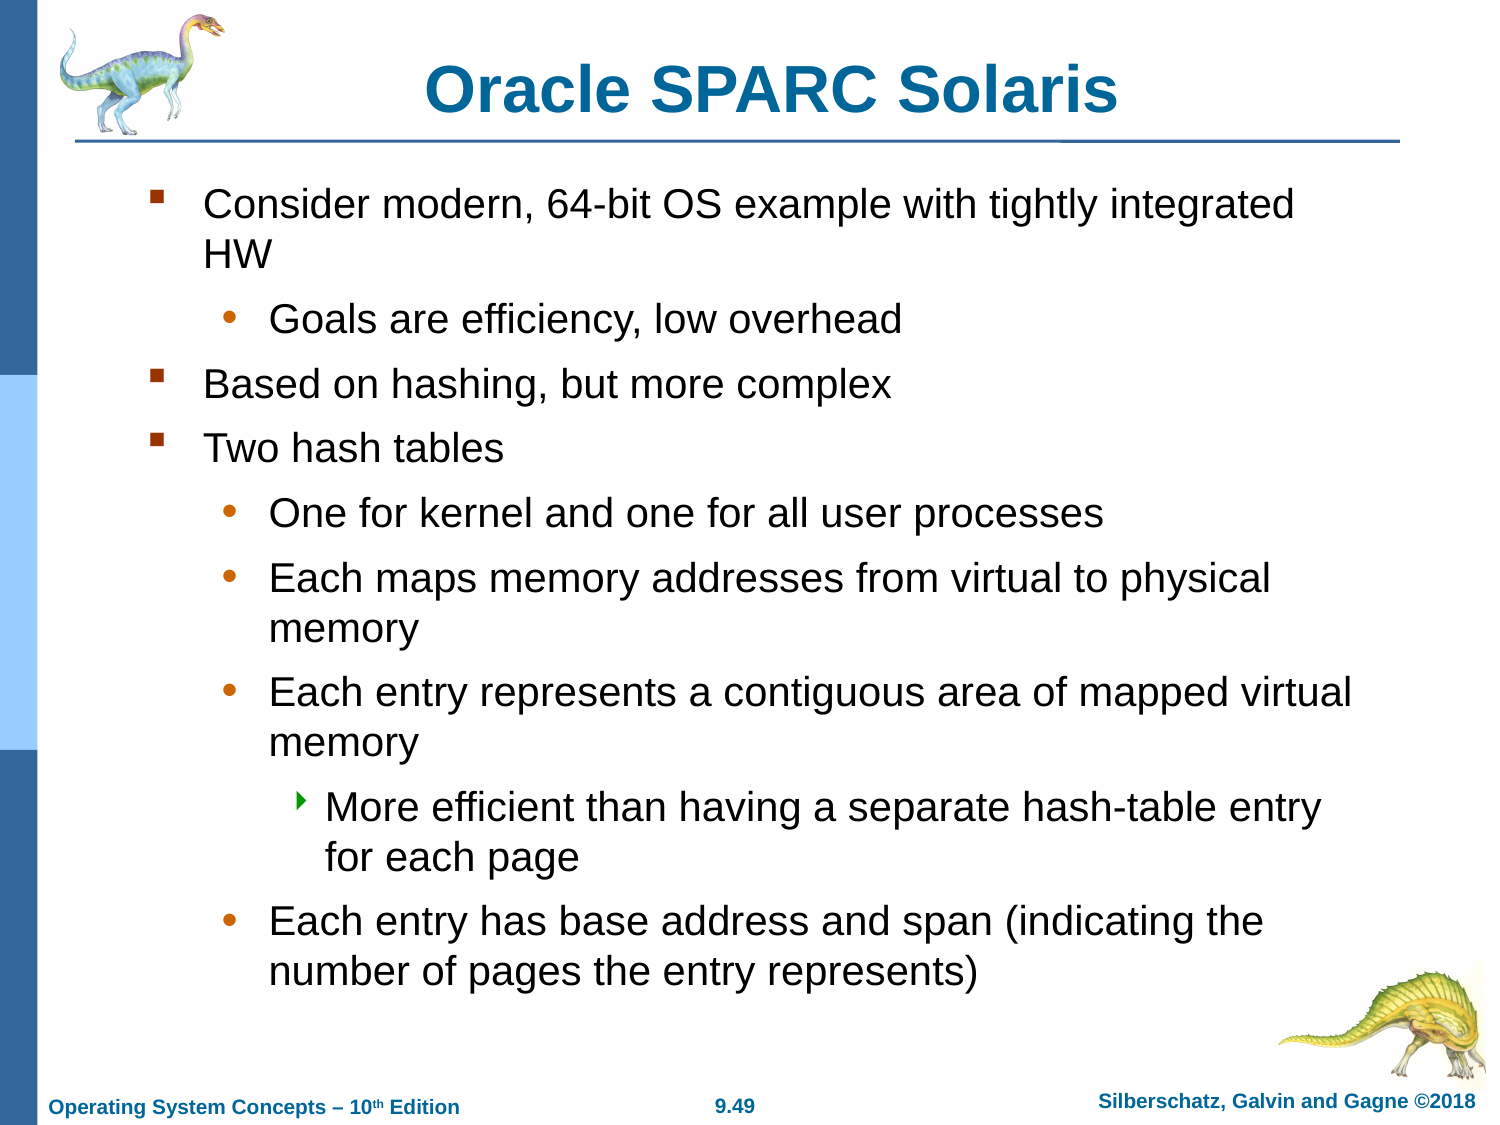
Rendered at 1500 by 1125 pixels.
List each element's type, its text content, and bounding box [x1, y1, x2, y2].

list Consider modern, 64-bit OS example with tightly integrated HW Goals are efficiency, low overhead Based on hashing, but more complex Two hash tables One for kernel and one for all user processes Each maps memory addresses from virtual to physical memory Each entry represents a contiguous area of mapped virtual memory More efficient than having a separate hash-table entry for each page Each entry has base address and span (indicating the number of pages the entry represents) [131, 169, 1392, 1001]
picture [1275, 959, 1486, 1090]
title Oracle SPARC Solaris [119, 38, 1425, 134]
picture [46, 0, 243, 149]
